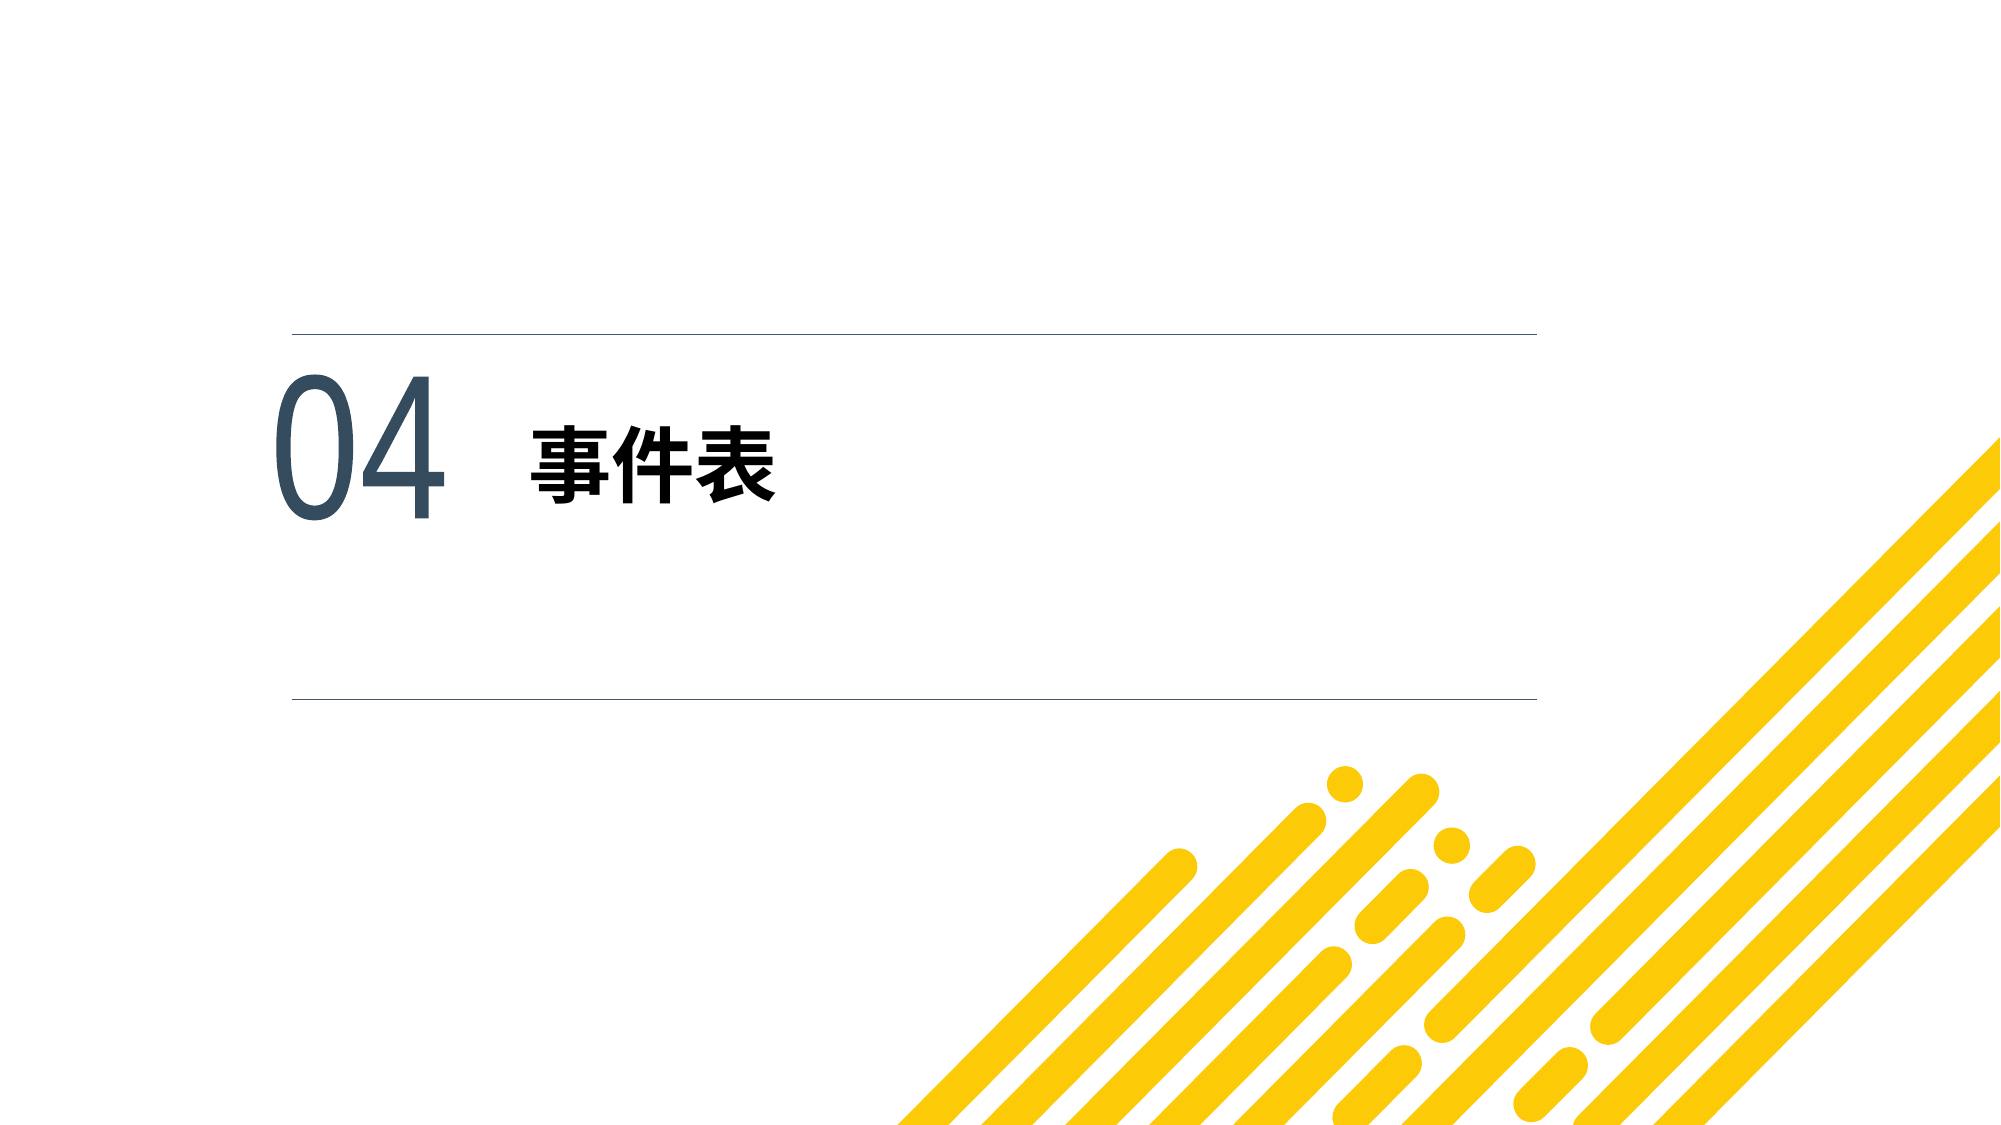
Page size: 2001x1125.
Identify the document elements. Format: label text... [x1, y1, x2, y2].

title 事件表 [513, 332, 1513, 521]
